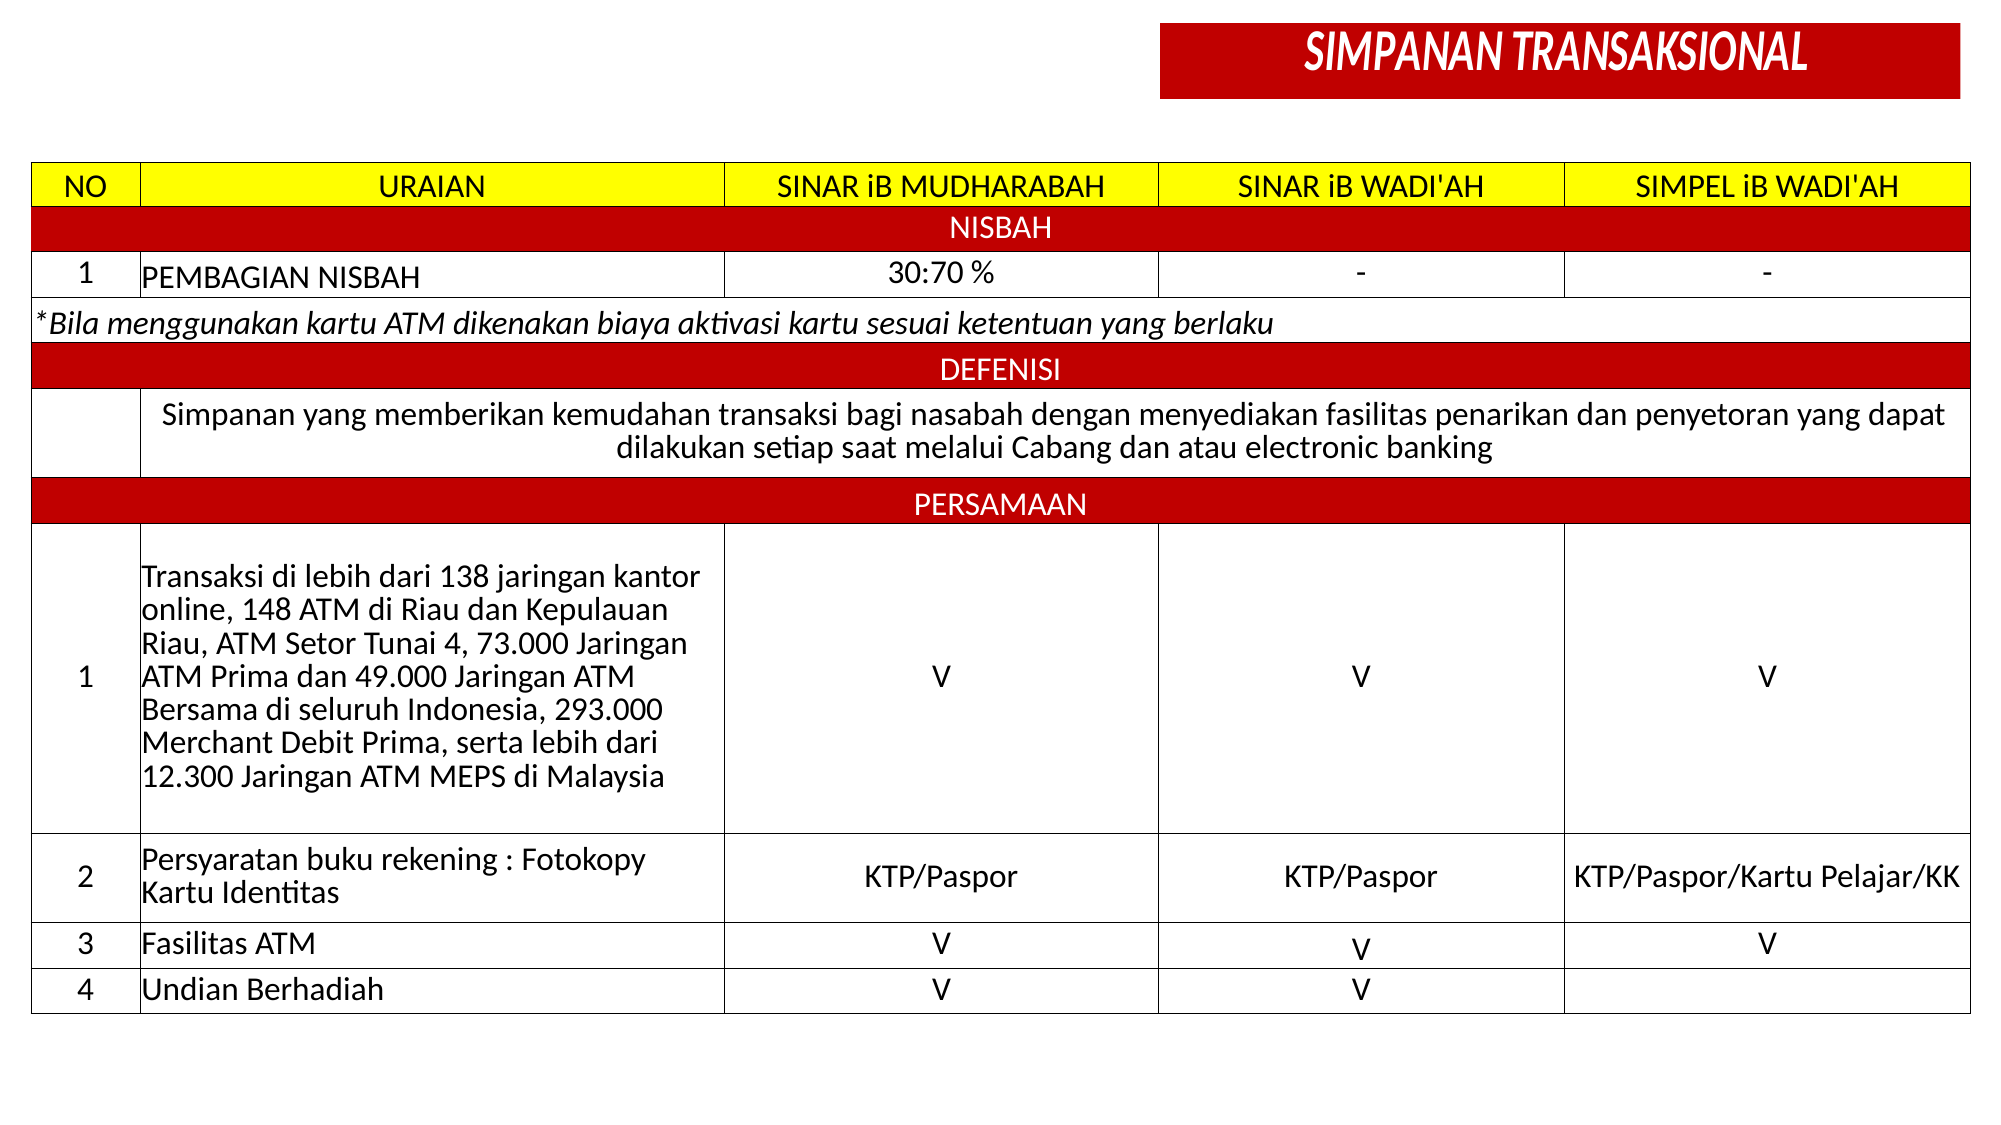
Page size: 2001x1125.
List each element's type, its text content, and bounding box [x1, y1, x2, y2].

table_header NO [32, 163, 140, 206]
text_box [1157, 19, 1963, 102]
table_cell PEMBAGIAN NISBAH [141, 252, 724, 297]
table_header SINAR iB WADI'AH [1159, 163, 1564, 206]
table_cell V [725, 923, 1158, 968]
table_cell V [1159, 969, 1564, 1013]
table_cell V [1565, 923, 1970, 968]
table_header SIMPEL iB WADI'AH [1565, 163, 1970, 206]
table_cell KTP/Paspor [1159, 834, 1564, 922]
table_cell V [1159, 923, 1564, 968]
table_cell [1565, 969, 1970, 1013]
table_cell 3 [32, 923, 140, 968]
table_cell DEFENISI [32, 343, 1970, 388]
table_cell 1 [32, 252, 140, 297]
table_cell [32, 389, 140, 477]
table_cell 30:70 % [725, 252, 1158, 297]
table_cell KTP/Paspor/Kartu Pelajar/KK [1565, 834, 1970, 922]
table_cell PERSAMAAN [32, 478, 1970, 523]
table_cell Persyaratan buku rekening : Fotokopy Kartu Identitas [141, 834, 724, 922]
table_cell 2 [32, 834, 140, 922]
table_cell - [1565, 252, 1970, 297]
table_cell V [1159, 524, 1564, 833]
table_cell 4 [32, 969, 140, 1013]
table_cell - [1159, 252, 1564, 297]
table_cell V [725, 524, 1158, 833]
table_cell V [725, 969, 1158, 1013]
table_cell KTP/Paspor [725, 834, 1158, 922]
table_header SINAR iB MUDHARABAH [725, 163, 1158, 206]
table_cell Fasilitas ATM [141, 923, 724, 968]
table_cell Simpanan yang memberikan kemudahan transaksi bagi nasabah dengan menyediakan fasilitas penarikan dan penyetoran yang dapat dilakukan setiap saat melalui Cabang dan atau electronic banking [141, 389, 1970, 477]
table_cell Undian Berhadiah [141, 969, 724, 1013]
table_header URAIAN [141, 163, 724, 206]
table_cell 1 [32, 524, 140, 833]
table_cell NISBAH [31, 207, 1970, 251]
table_cell Transaksi di lebih dari 138 jaringan kantor online, 148 ATM di Riau dan Kepulauan Riau, ATM Setor Tunai 4, 73.000 Jaringan ATM Prima dan 49.000 Jaringan ATM Bersama di seluruh Indonesia, 293.000 Merchant Debit Prima, serta lebih dari 12.300 Jaringan ATM MEPS di Malaysia [141, 524, 724, 833]
table_cell V [1565, 524, 1970, 833]
table_cell *Bila menggunakan kartu ATM dikenakan biaya aktivasi kartu sesuai ketentuan yang berlaku [32, 298, 1970, 342]
